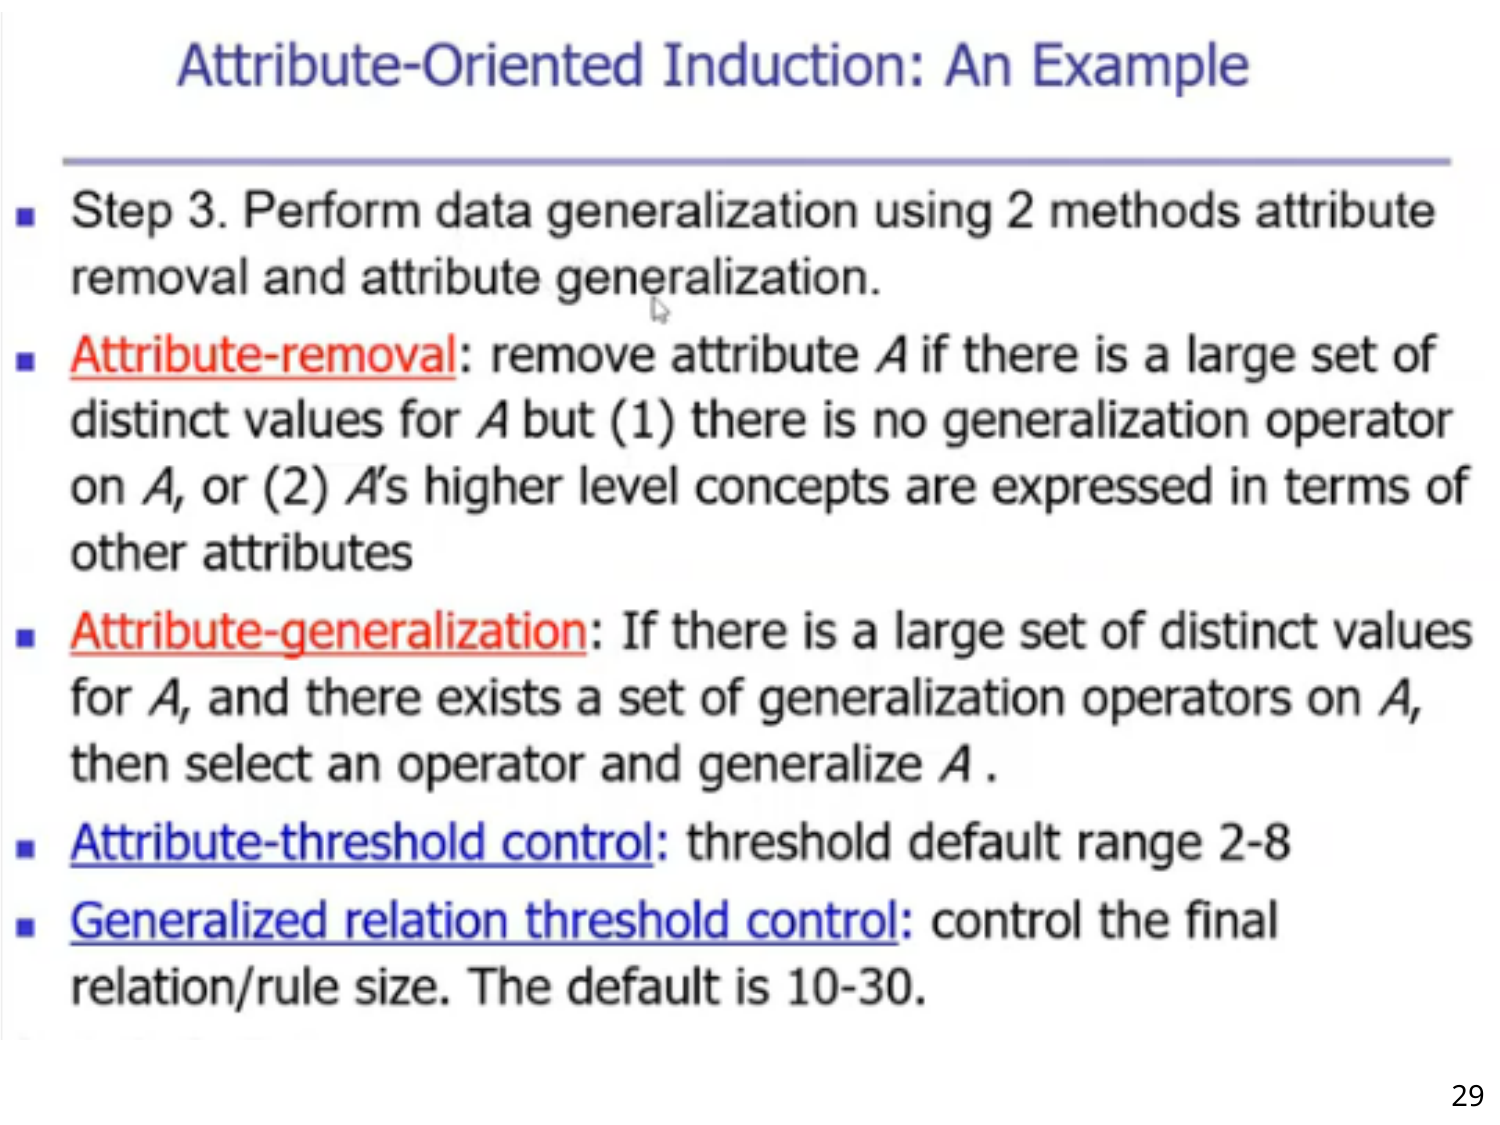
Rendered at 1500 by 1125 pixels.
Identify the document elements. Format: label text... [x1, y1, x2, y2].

slide_number 29 [1187, 1049, 1500, 1125]
picture [0, 12, 1500, 1040]
